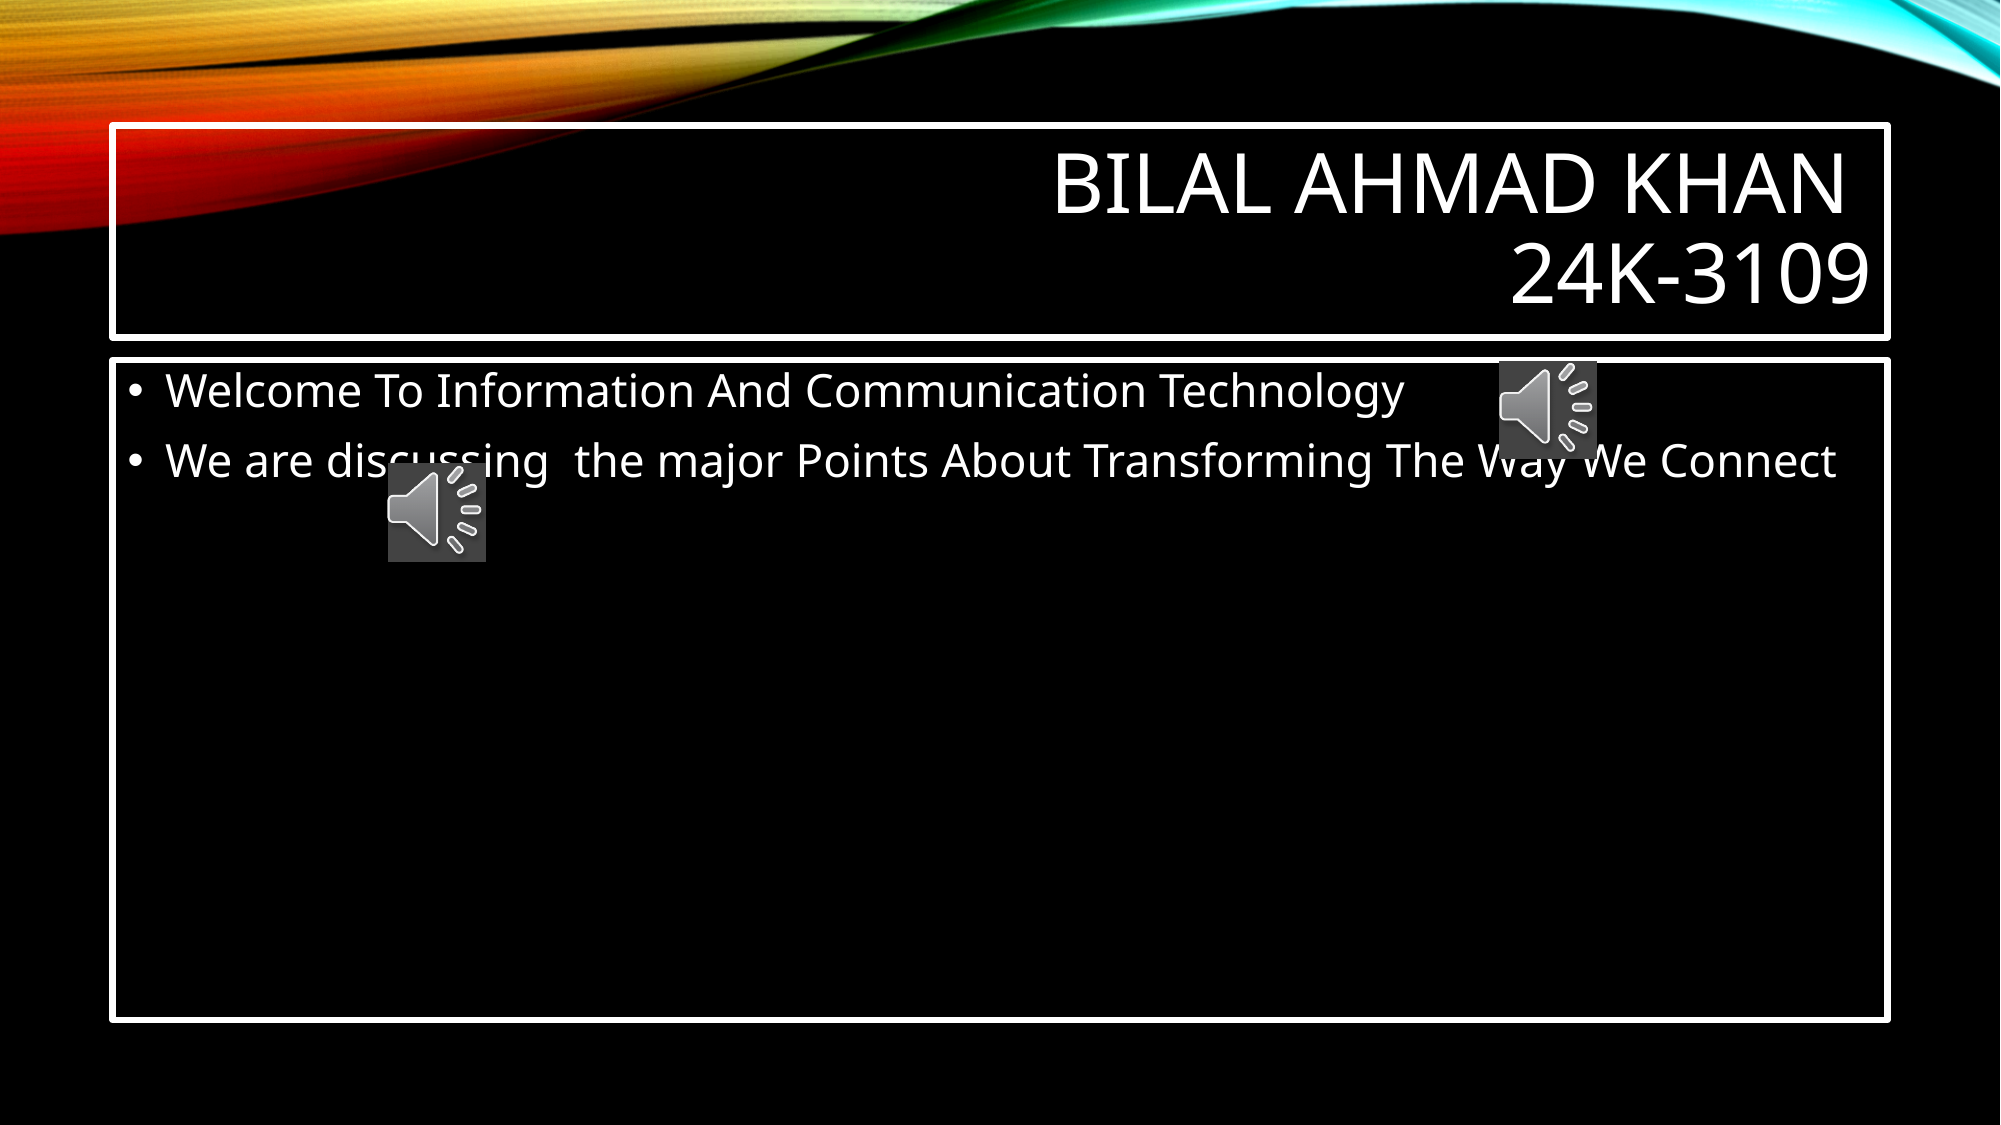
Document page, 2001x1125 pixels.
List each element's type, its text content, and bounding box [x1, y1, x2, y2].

picture [386, 462, 488, 563]
picture [0, 0, 2000, 237]
picture [1498, 359, 1599, 461]
title Bilal Ahmad Khan 24k-3109 [112, 125, 1888, 338]
list Welcome To Information And Communication Technology We are discussing the major Points About Transforming The Way We Connect [112, 360, 1888, 1021]
